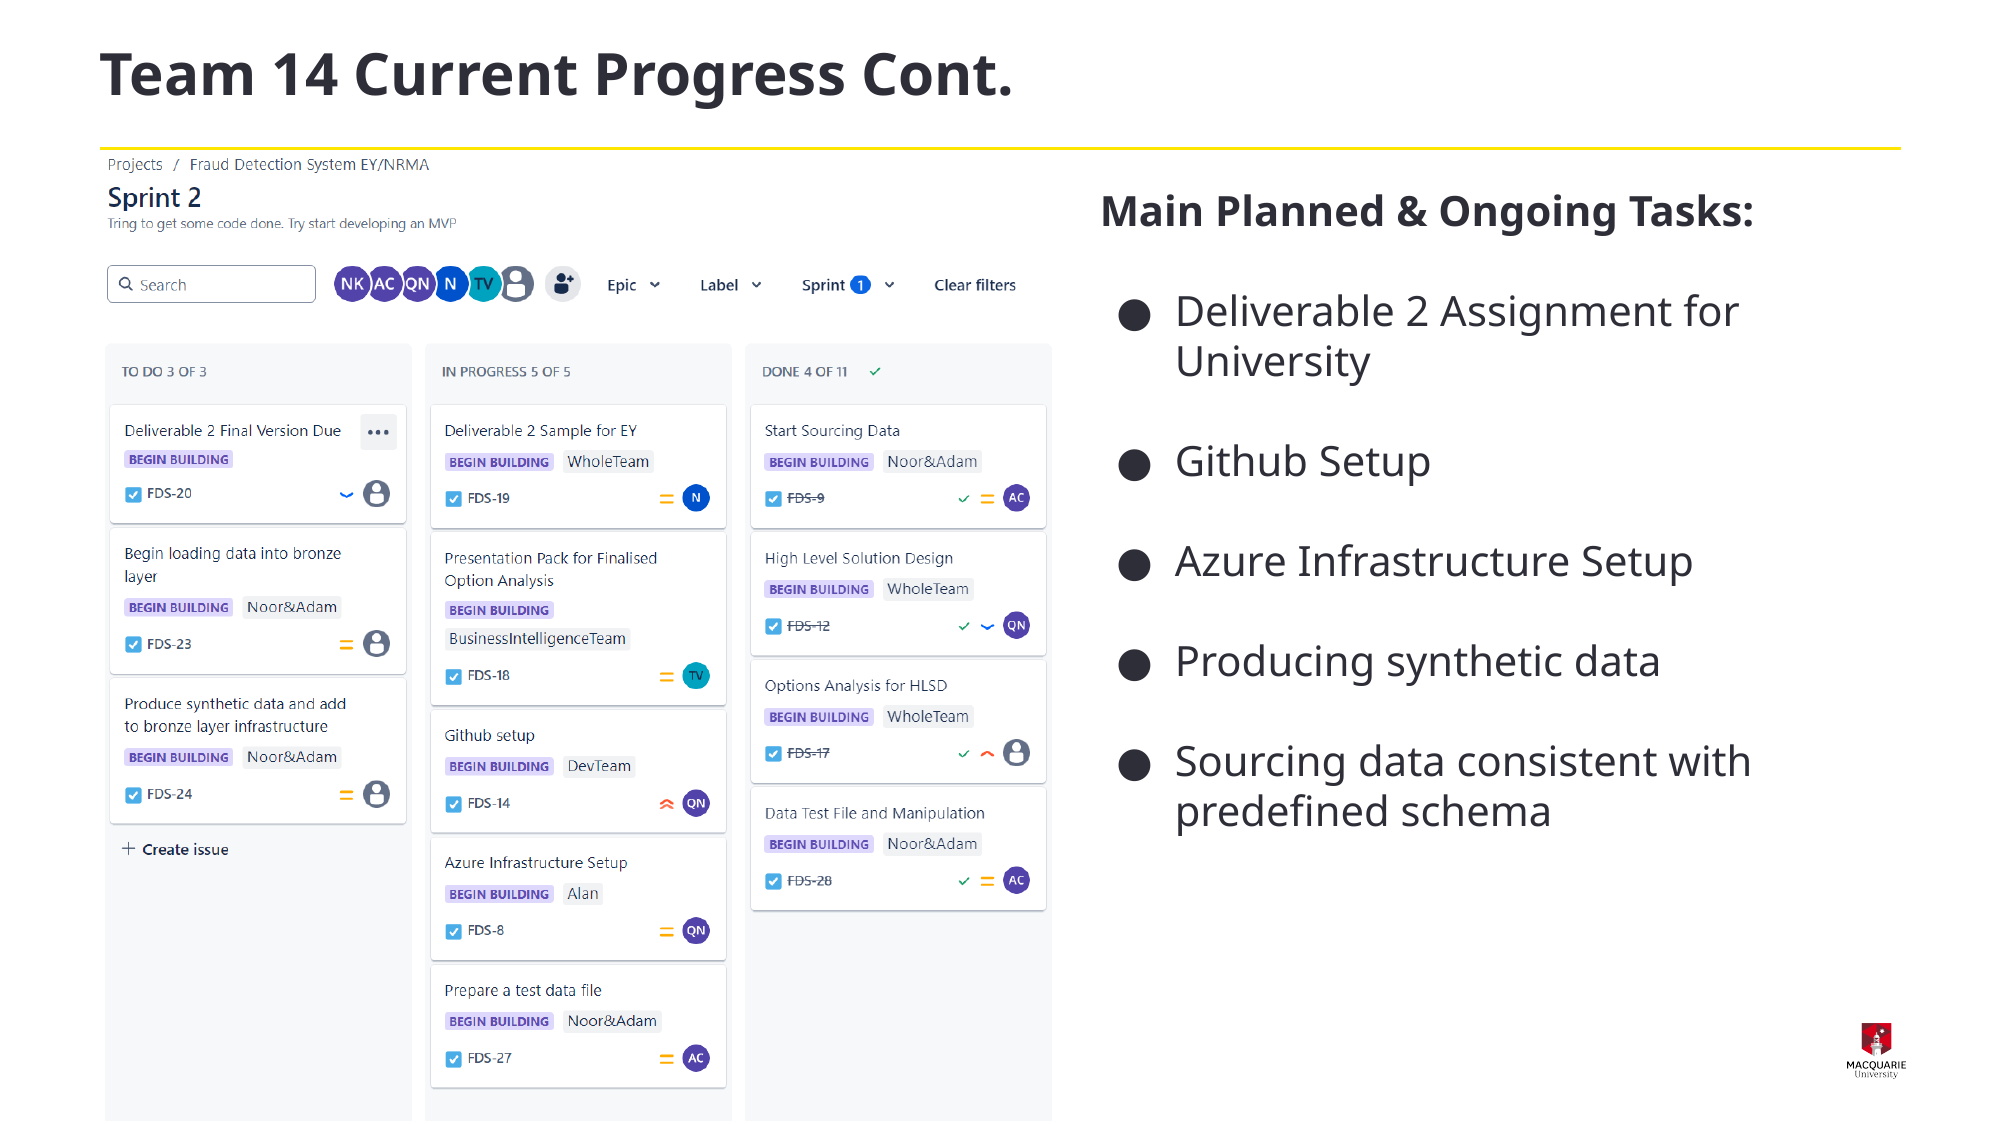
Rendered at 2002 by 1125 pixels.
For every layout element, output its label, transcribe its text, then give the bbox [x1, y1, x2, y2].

text_box Main Planned & Ongoing Tasks: Deliverable 2 Assignment for University Github Setup Azure Infrastructure Setup Producing synthetic data Sourcing data consistent with predefined schema [1084, 169, 1891, 851]
picture [1832, 1011, 1921, 1091]
title Team 14 Current Progress Cont. [100, 48, 1901, 146]
picture [99, 151, 1058, 1121]
